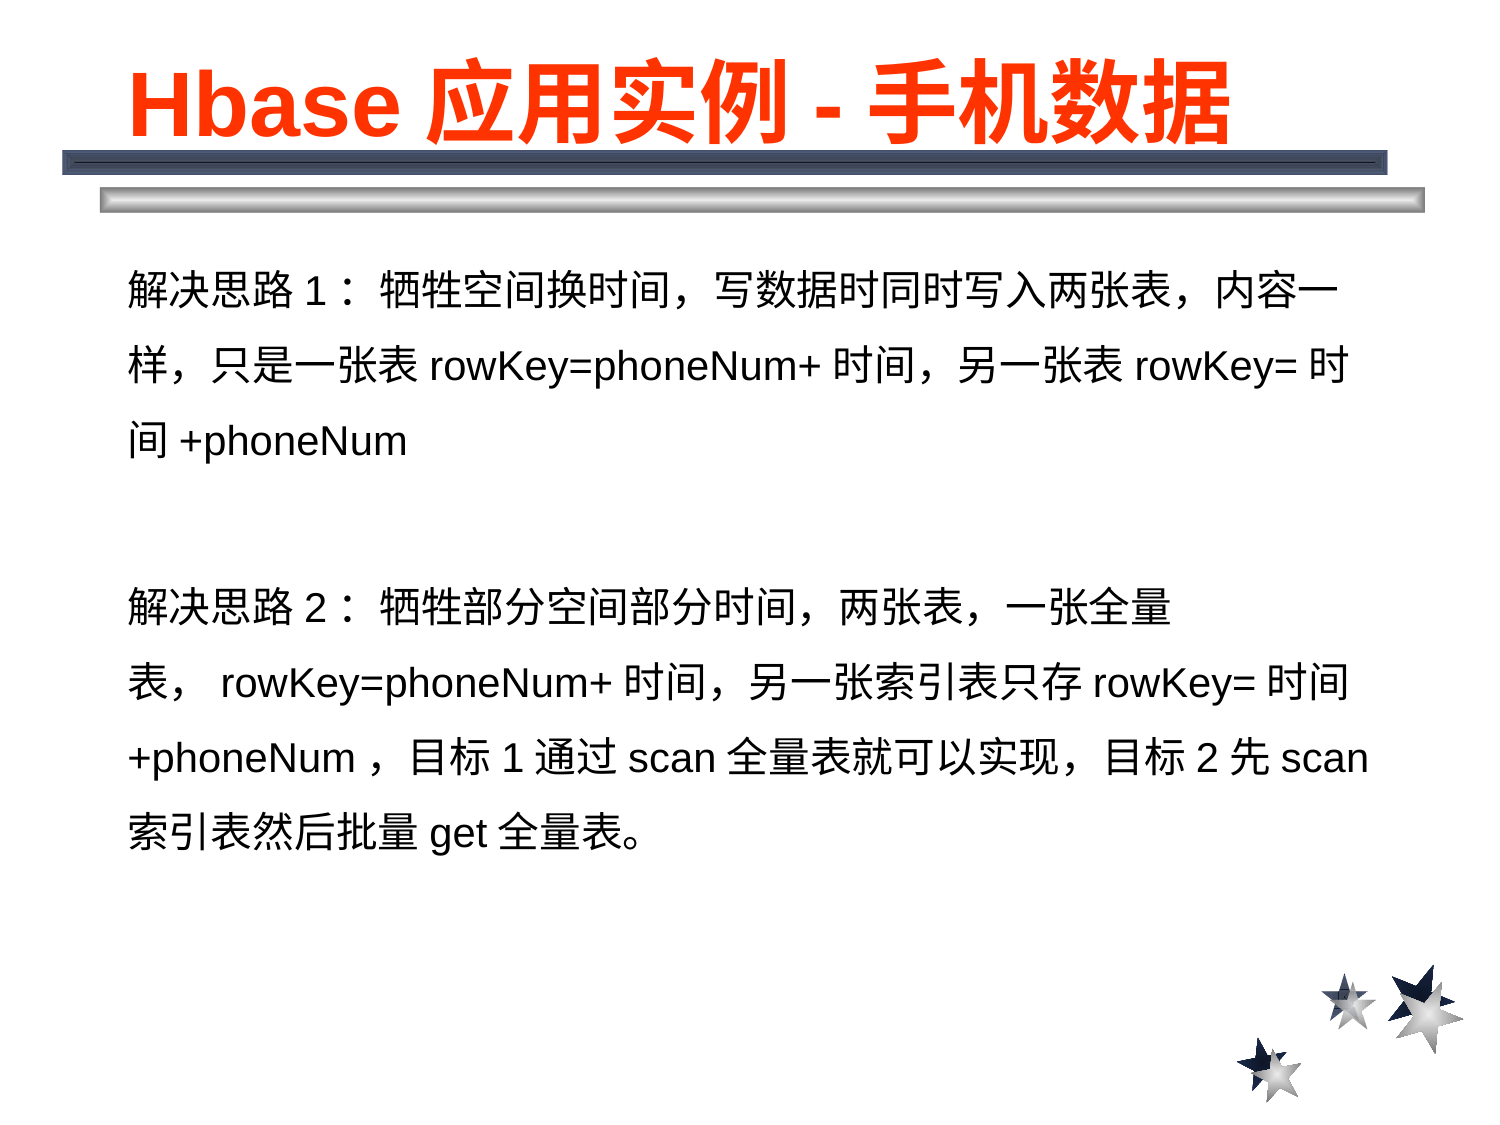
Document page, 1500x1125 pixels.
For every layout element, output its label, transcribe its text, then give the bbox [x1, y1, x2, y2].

text_box [18, 199, 1457, 315]
text_box Hbase应用实例-手机数据 [112, 24, 1388, 163]
text_box 解决思路1：牺牲空间换时间，写数据时同时写入两张表，内容一样，只是一张表rowKey=phoneNum+时间，另一张表rowKey=时间+phoneNum 解决思路2：牺牲部分空间部分时间，两张表，一张全量表，rowKey=phoneNum+时间，另一张索引表只存rowKey=时间+phoneNum，目标1通过scan全量表就可以实现，目标2先scan索引表然后批量get全量表。 [112, 231, 1388, 1032]
